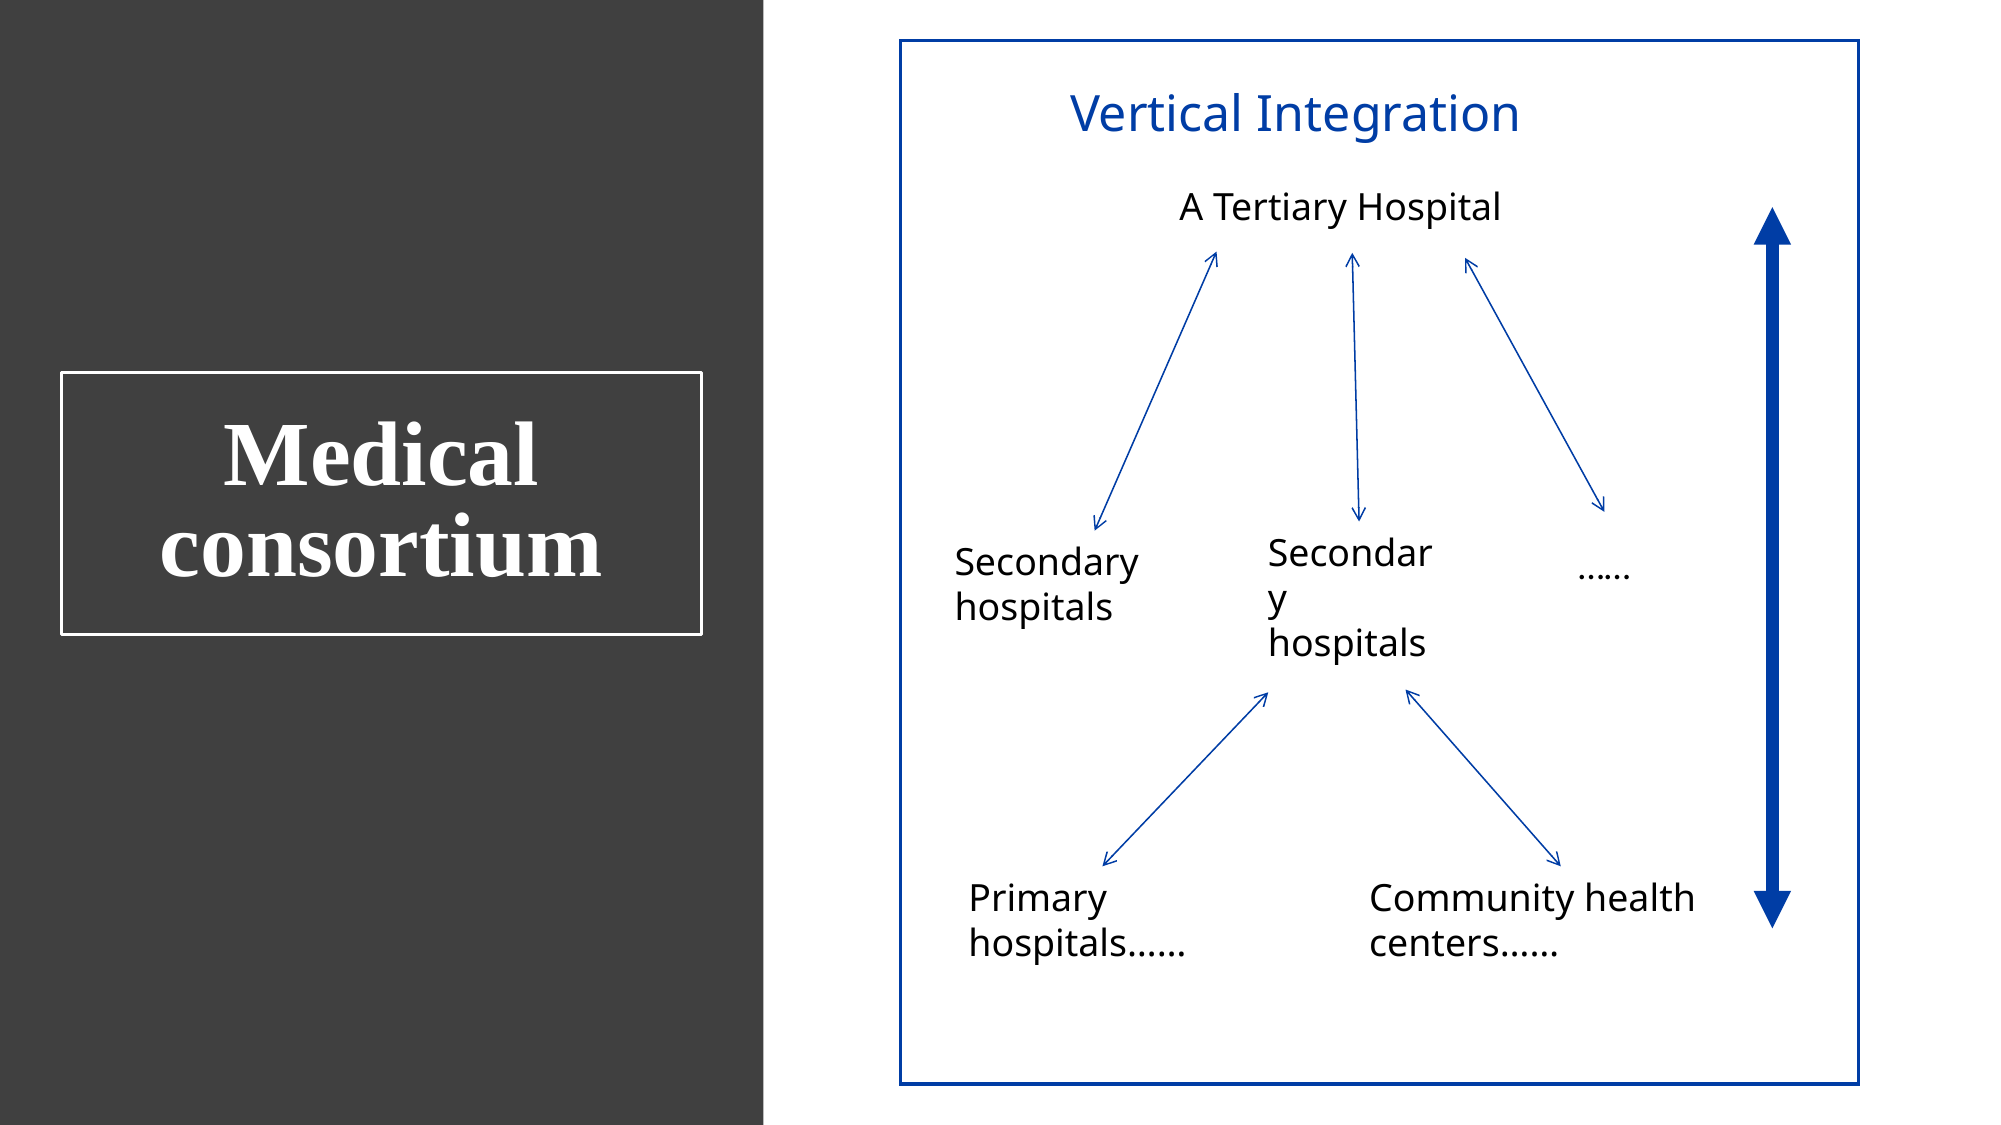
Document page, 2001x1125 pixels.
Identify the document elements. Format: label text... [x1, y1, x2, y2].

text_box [900, 40, 1859, 1085]
text_box [0, 0, 764, 1125]
title Medical consortium [61, 372, 702, 635]
